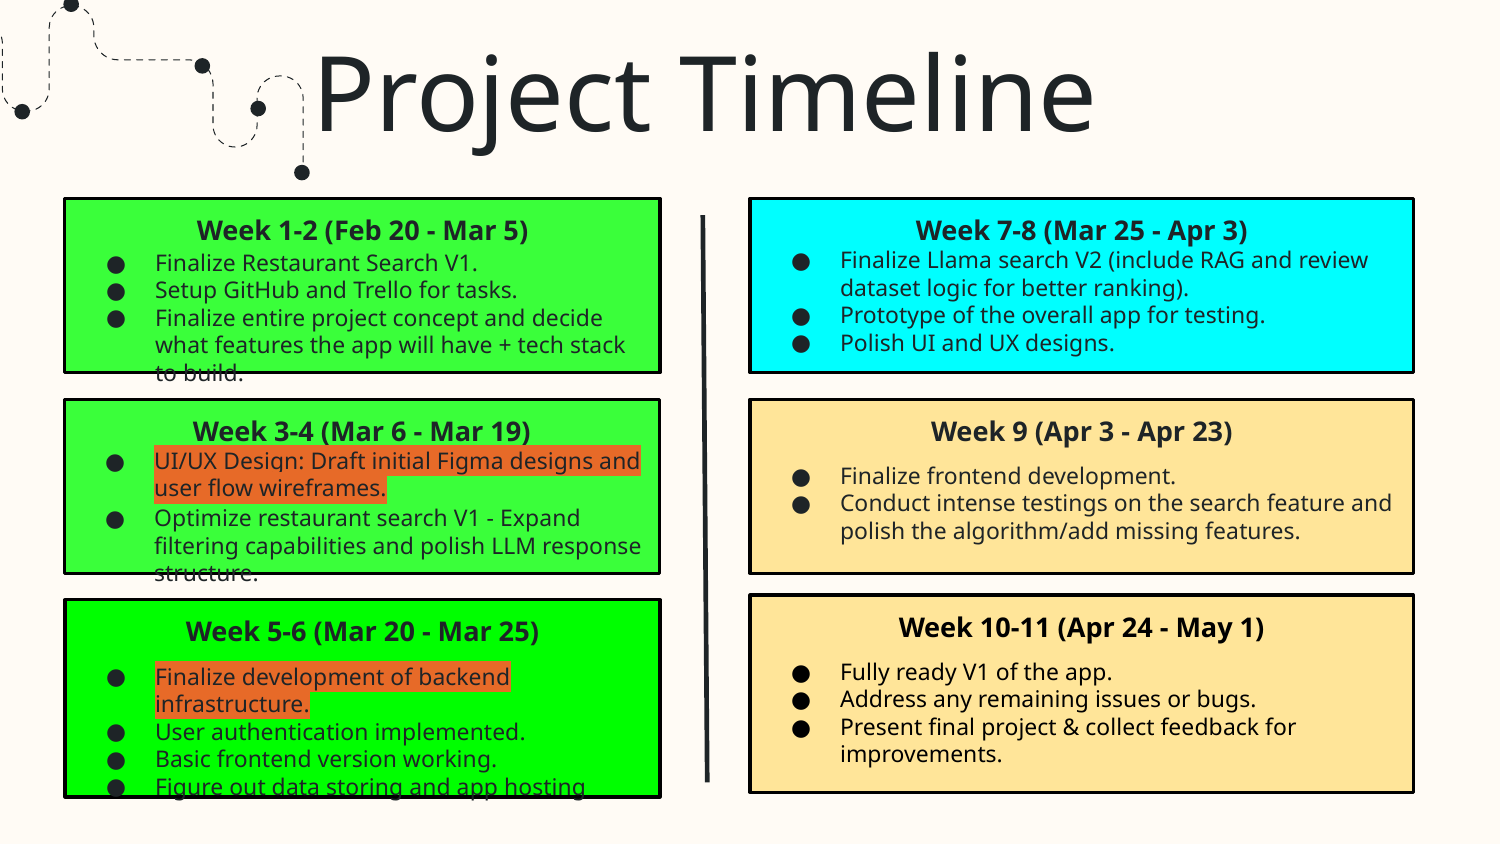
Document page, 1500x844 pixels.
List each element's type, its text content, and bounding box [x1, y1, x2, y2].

text_box Week 1-2 (Feb 20 - Mar 5) Finalize Restaurant Search V1. Setup GitHub and Trello for tasks. Finalize entire project concept and decide what features the app will have + tech stack to build. [64, 198, 661, 373]
title Project Timeline [295, 12, 1115, 178]
text_box Week 9 (Apr 3 - Apr 23) Finalize frontend development. Conduct intense testings on the search feature and polish the algorithm/add missing features. [750, 399, 1414, 574]
text_box Week 5-6 (Mar 20 - Mar 25) Finalize development of backend infrastructure. User authentication implemented. Basic frontend version working. Figure out data storing and app hosting [64, 599, 661, 798]
text_box Week 3-4 (Mar 6 - Mar 19) UI/UX Design: Draft initial Figma designs and user flow wireframes. Optimize restaurant search V1 - Expand filtering capabilities and polish LLM response structure. [64, 399, 660, 574]
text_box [702, 214, 708, 783]
text_box Week 10-11 (Apr 24 - May 1) Fully ready V1 of the app. Address any remaining issues or bugs. Present final project & collect feedback for improvements. [750, 595, 1414, 793]
text_box Week 7-8 (Mar 25 - Apr 3) Finalize Llama search V2 (include RAG and review dataset logic for better ranking). Prototype of the overall app for testing. Polish UI and UX designs. [750, 198, 1414, 373]
